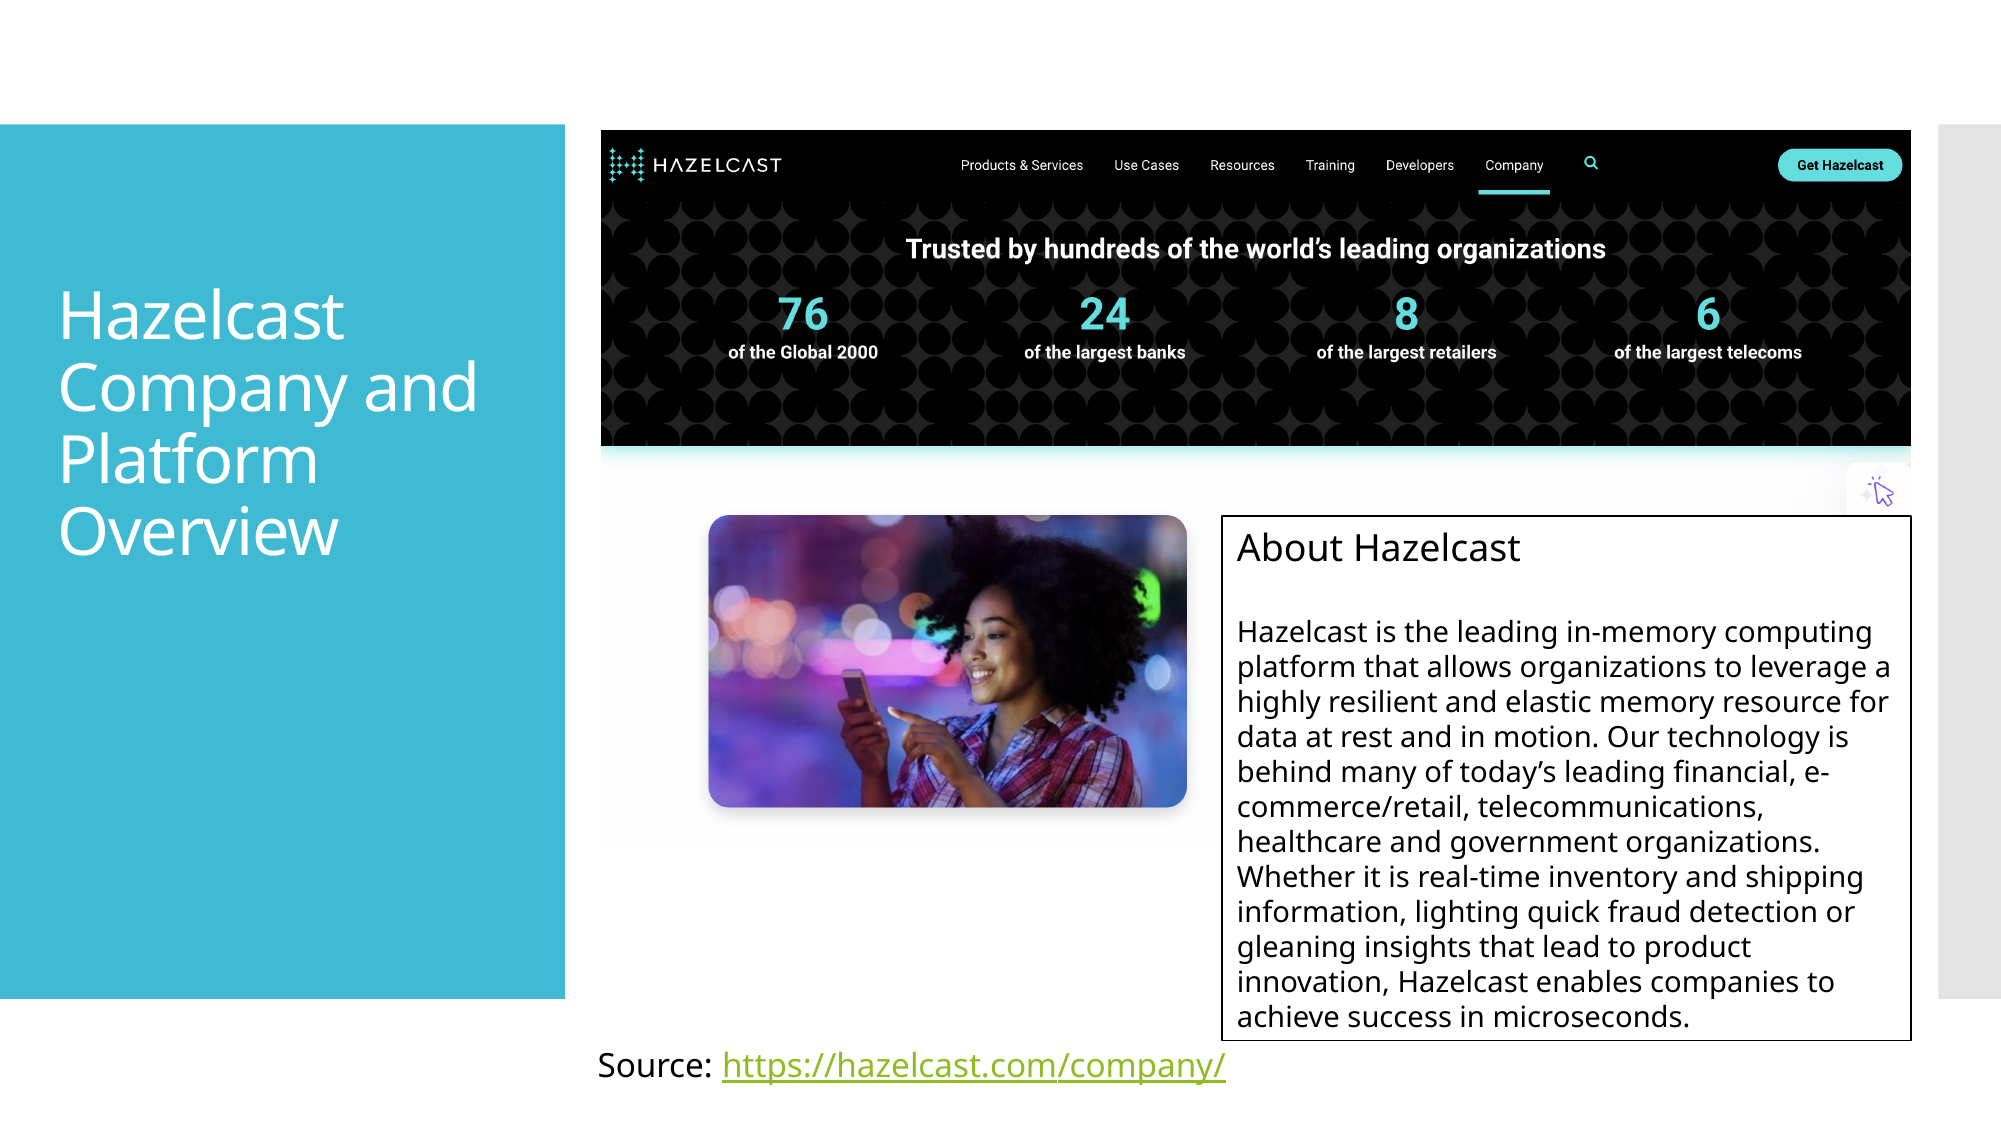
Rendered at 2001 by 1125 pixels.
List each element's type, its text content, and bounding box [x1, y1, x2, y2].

text_box About Hazelcast Hazelcast is the leading in-memory computing platform that allows organizations to leverage a highly resilient and elastic memory resource for data at rest and in motion. Our technology is behind many of today’s leading financial, e-commerce/retail, telecommunications, healthcare and government organizations. Whether it is real-time inventory and shipping information, lighting quick fraud detection or gleaning insights that lead to product innovation, Hazelcast enables companies to achieve success in microseconds. [1221, 847, 1912, 1041]
text_box Source: https://hazelcast.com/company/ [582, 1037, 1241, 1098]
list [601, 130, 1912, 847]
title Hazelcast Company and Platform Overview [41, 187, 507, 578]
